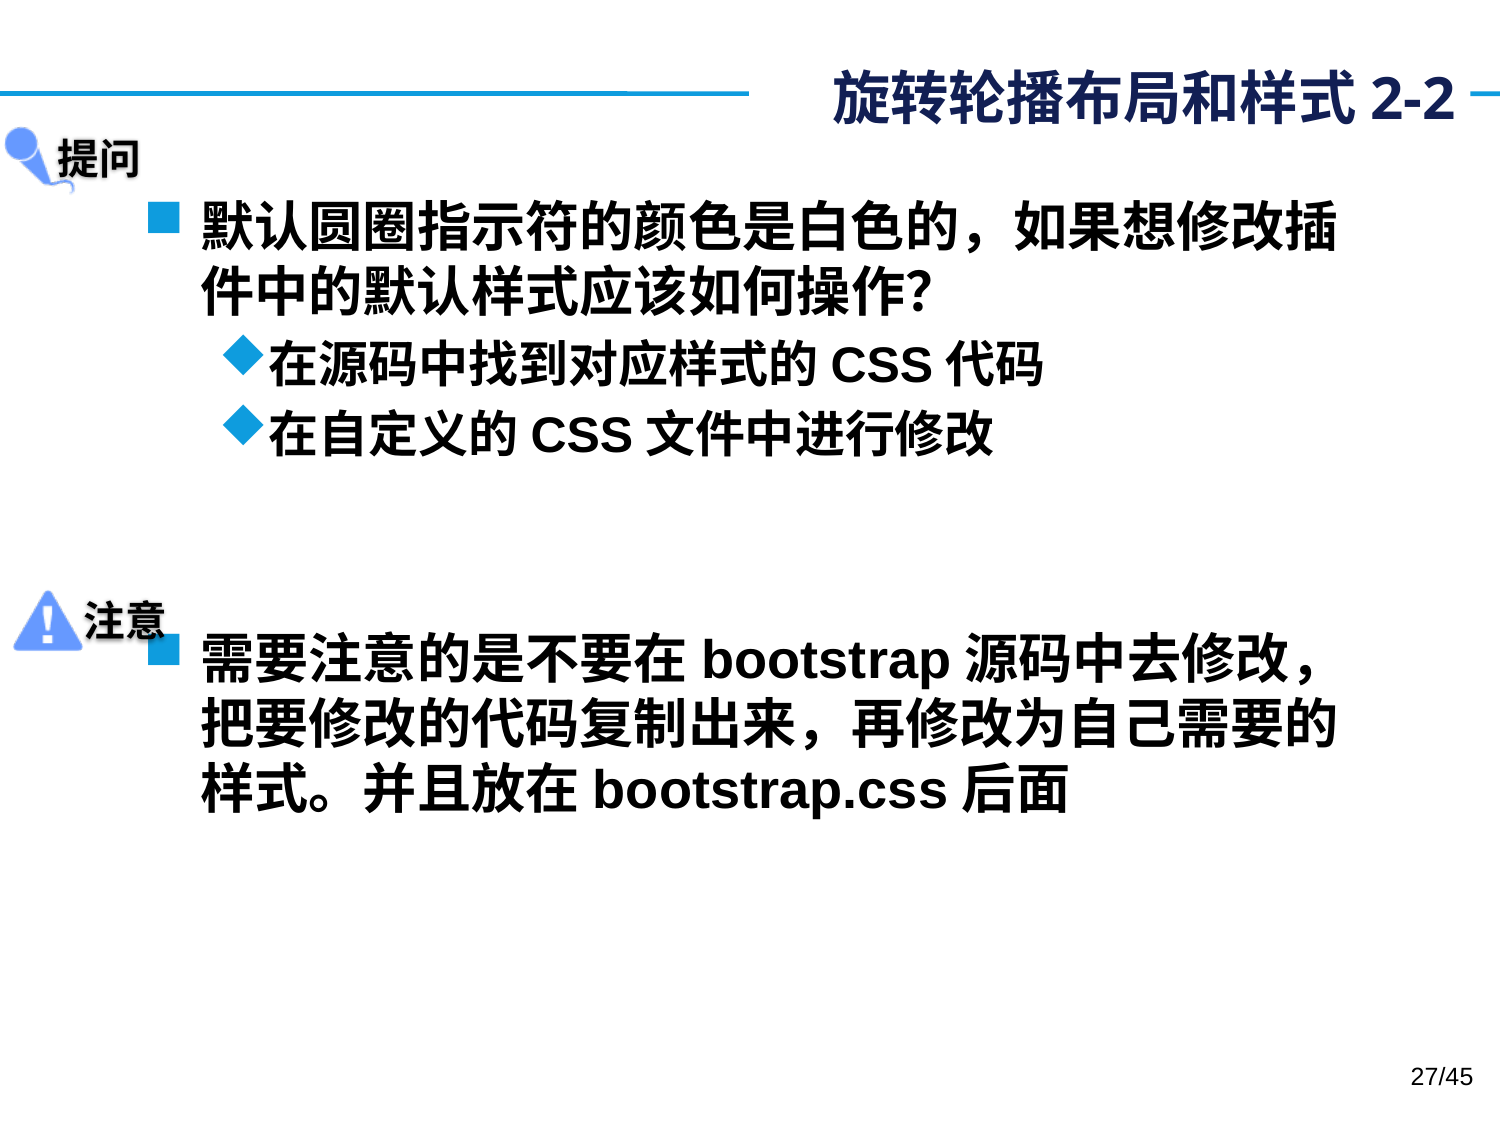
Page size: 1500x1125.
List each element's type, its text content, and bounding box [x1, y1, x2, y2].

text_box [0, 125, 158, 197]
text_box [9, 585, 184, 655]
slide_number 27/45 [1138, 1053, 1489, 1114]
title 旋转轮播布局和样式2-2 [749, 52, 1471, 139]
list 默认圆圈指示符的颜色是白色的，如果想修改插件中的默认样式应该如何操作？ 在源码中找到对应样式的CSS代码 在自定义的CSS文件中进行修改 需要注意的是不要在bootstrap源码中去修改，把要修改的代码复制出来，再修改为自己需要的样式。并且放在bootstrap.css后面 [128, 184, 1383, 1029]
